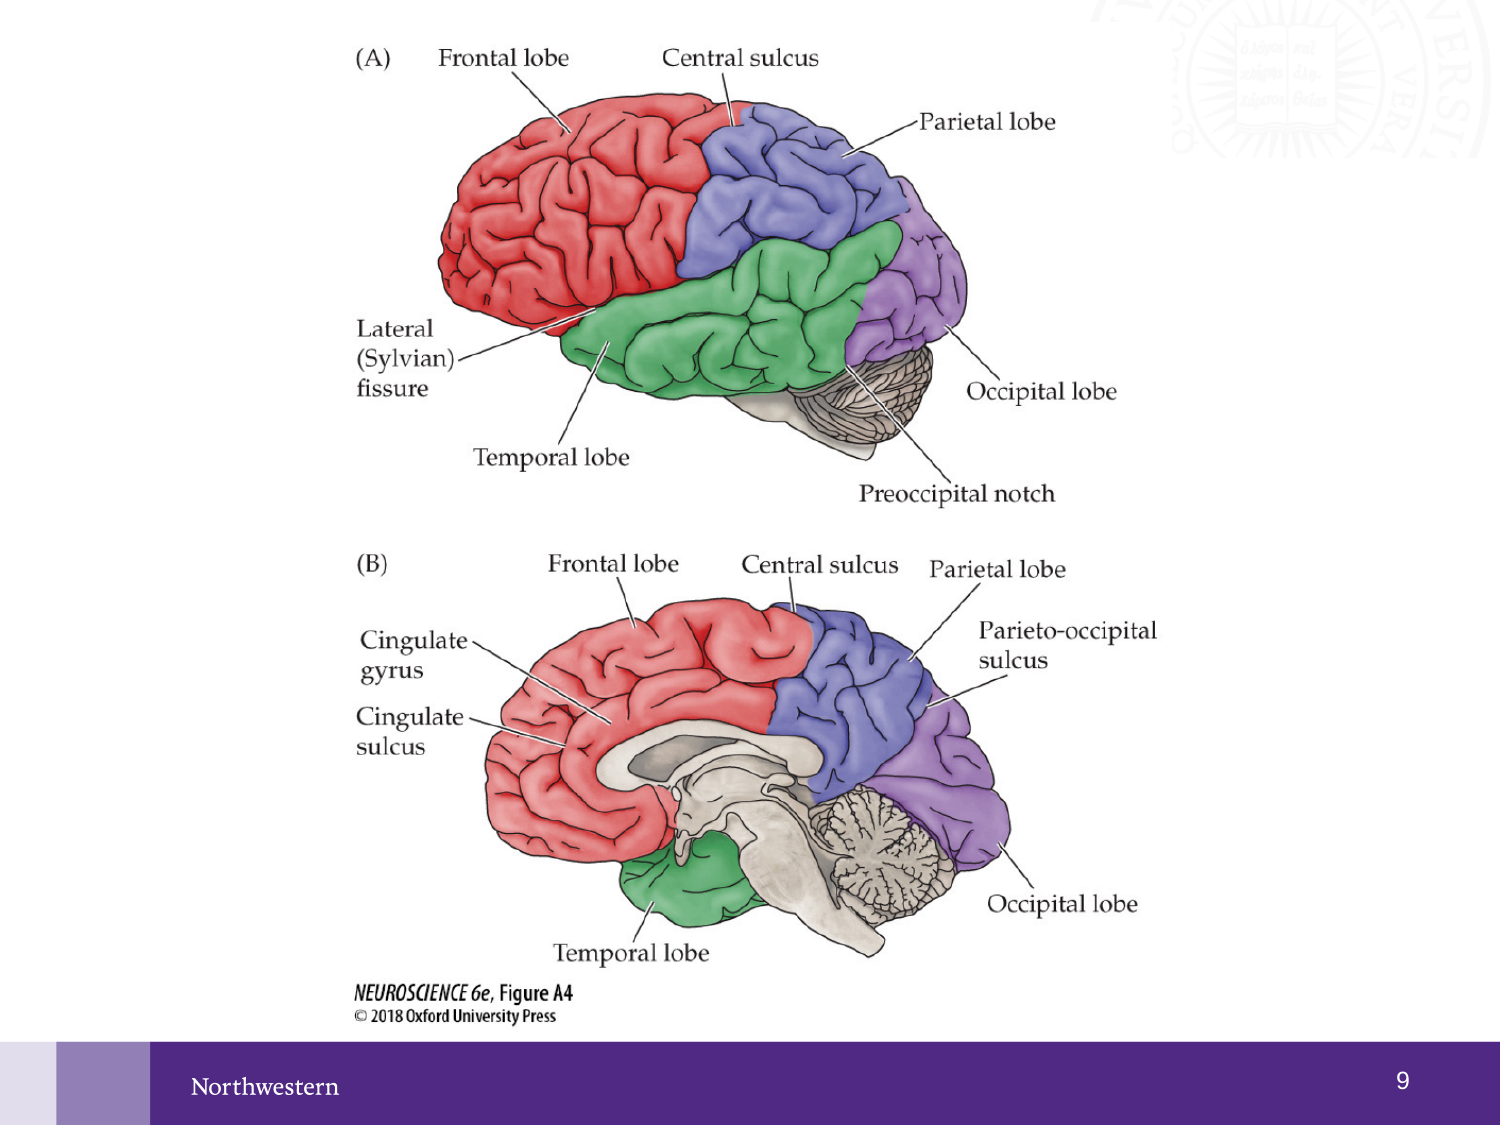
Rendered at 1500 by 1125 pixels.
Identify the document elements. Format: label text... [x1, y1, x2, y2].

picture [0, 0, 1500, 1125]
slide_number 8 [1074, 1042, 1425, 1103]
